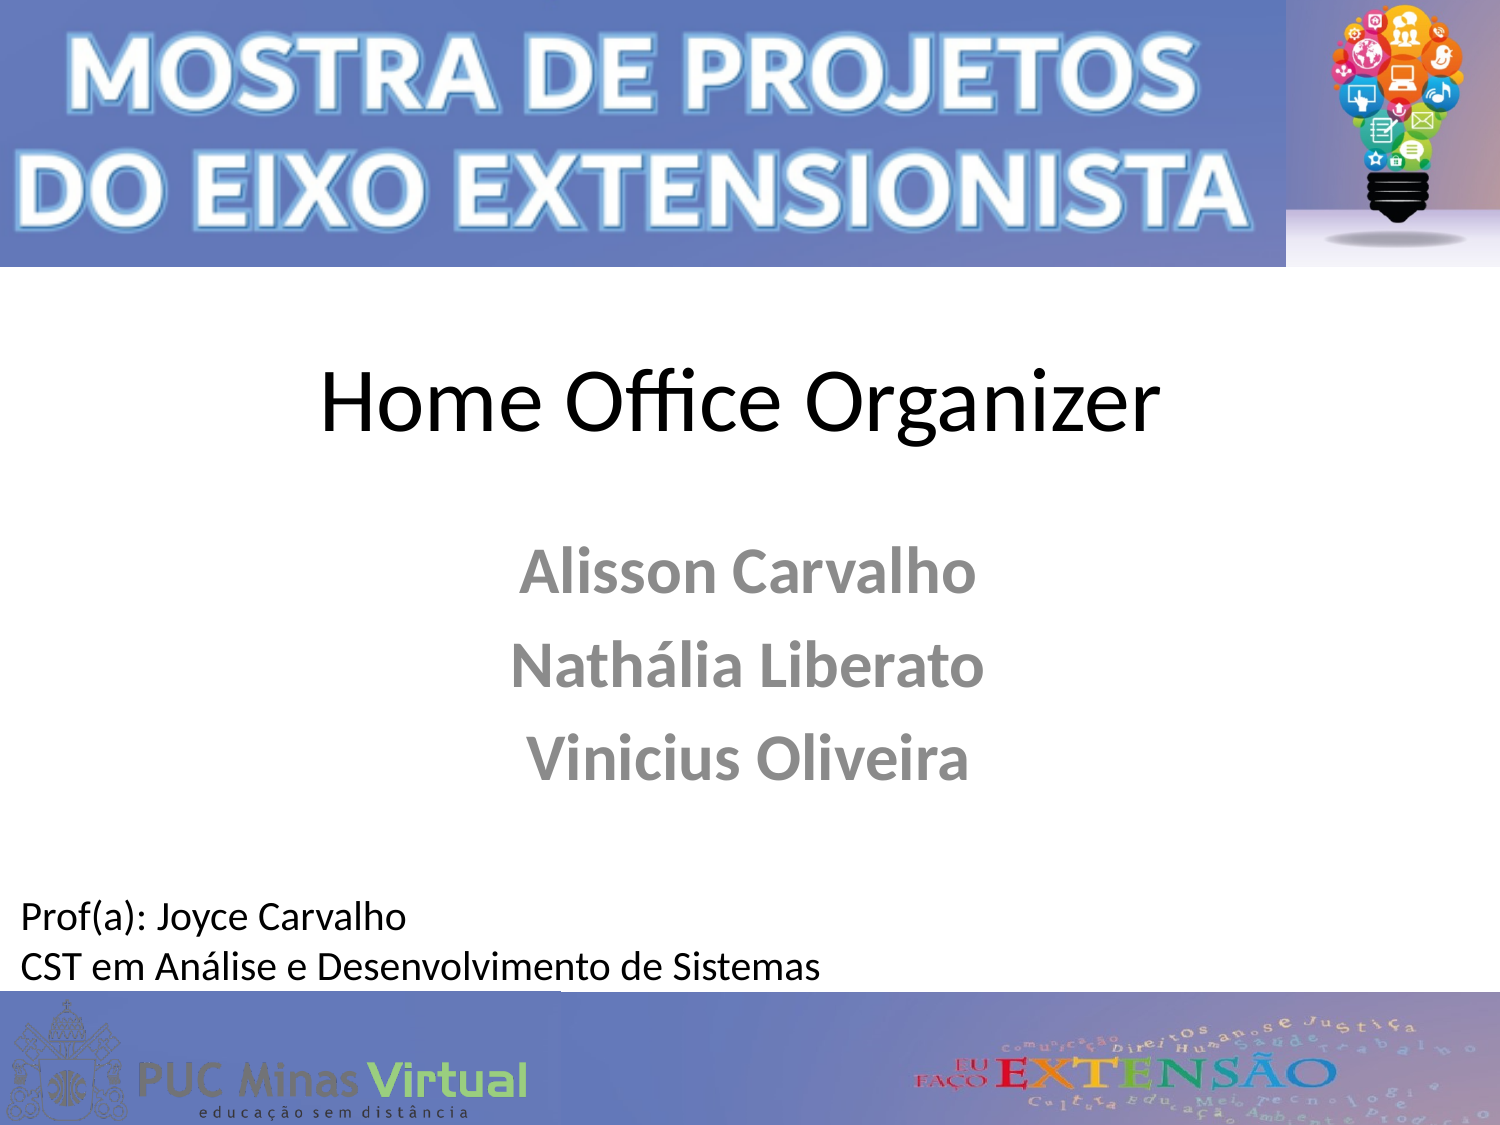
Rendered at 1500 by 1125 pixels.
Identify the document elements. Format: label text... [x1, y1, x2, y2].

text_box Prof(a): Joyce Carvalho CST em Análise e Desenvolvimento de Sistemas [5, 881, 1489, 989]
picture [0, 0, 1500, 268]
subtitle Alisson Carvalho Nathália Liberato Vinicius Oliveira [0, 527, 1500, 815]
title Home Office Organizer [0, 276, 1489, 516]
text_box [0, 991, 1500, 1125]
